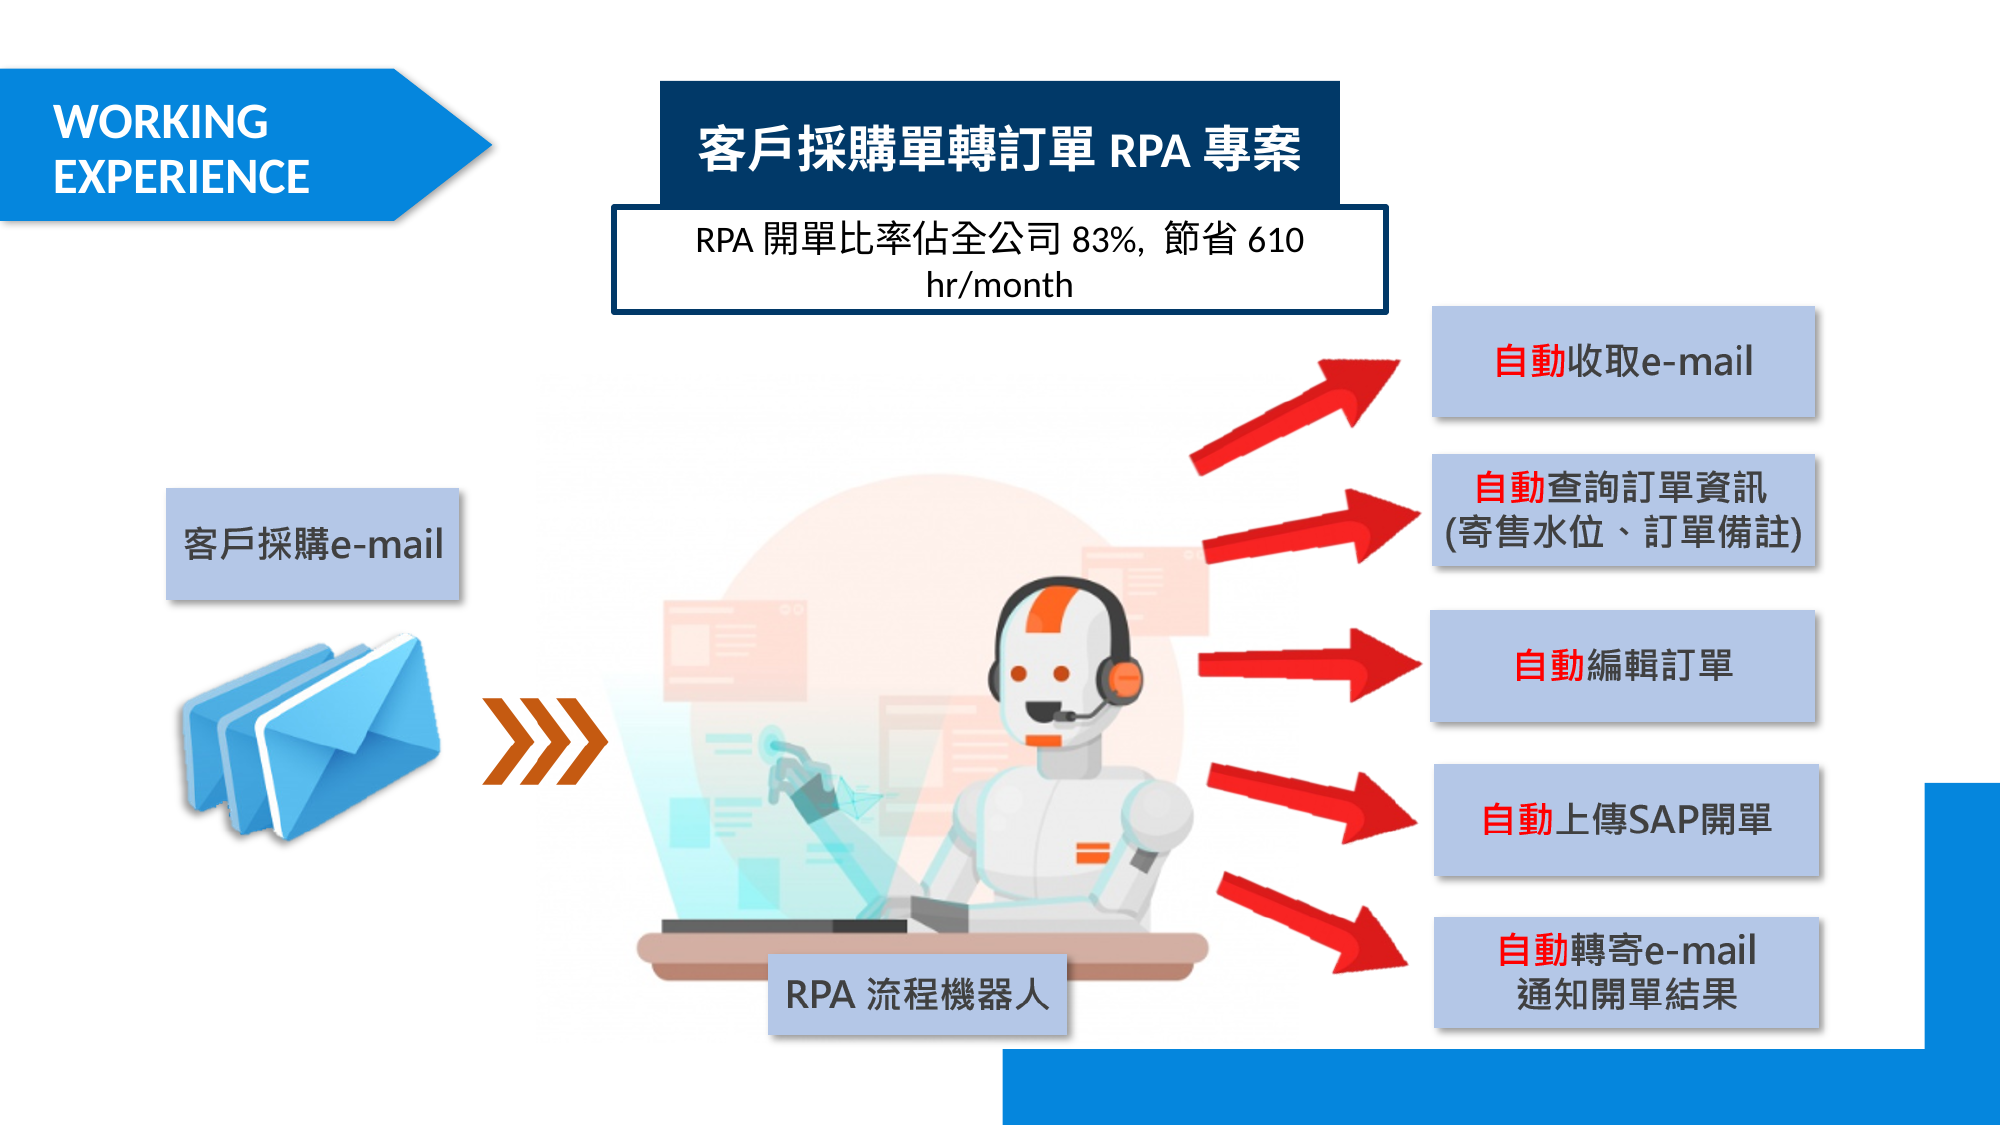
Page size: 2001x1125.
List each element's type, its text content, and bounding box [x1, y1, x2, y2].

text_box RPA開單比率佔全公司83%, 節省610 hr/month [614, 207, 1386, 269]
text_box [0, 68, 493, 221]
text_box [1002, 1048, 2000, 1125]
picture [147, 269, 1853, 1057]
text_box 客戶採購單轉訂單RPA專案 [659, 80, 1341, 207]
text_box [1924, 782, 2000, 1066]
